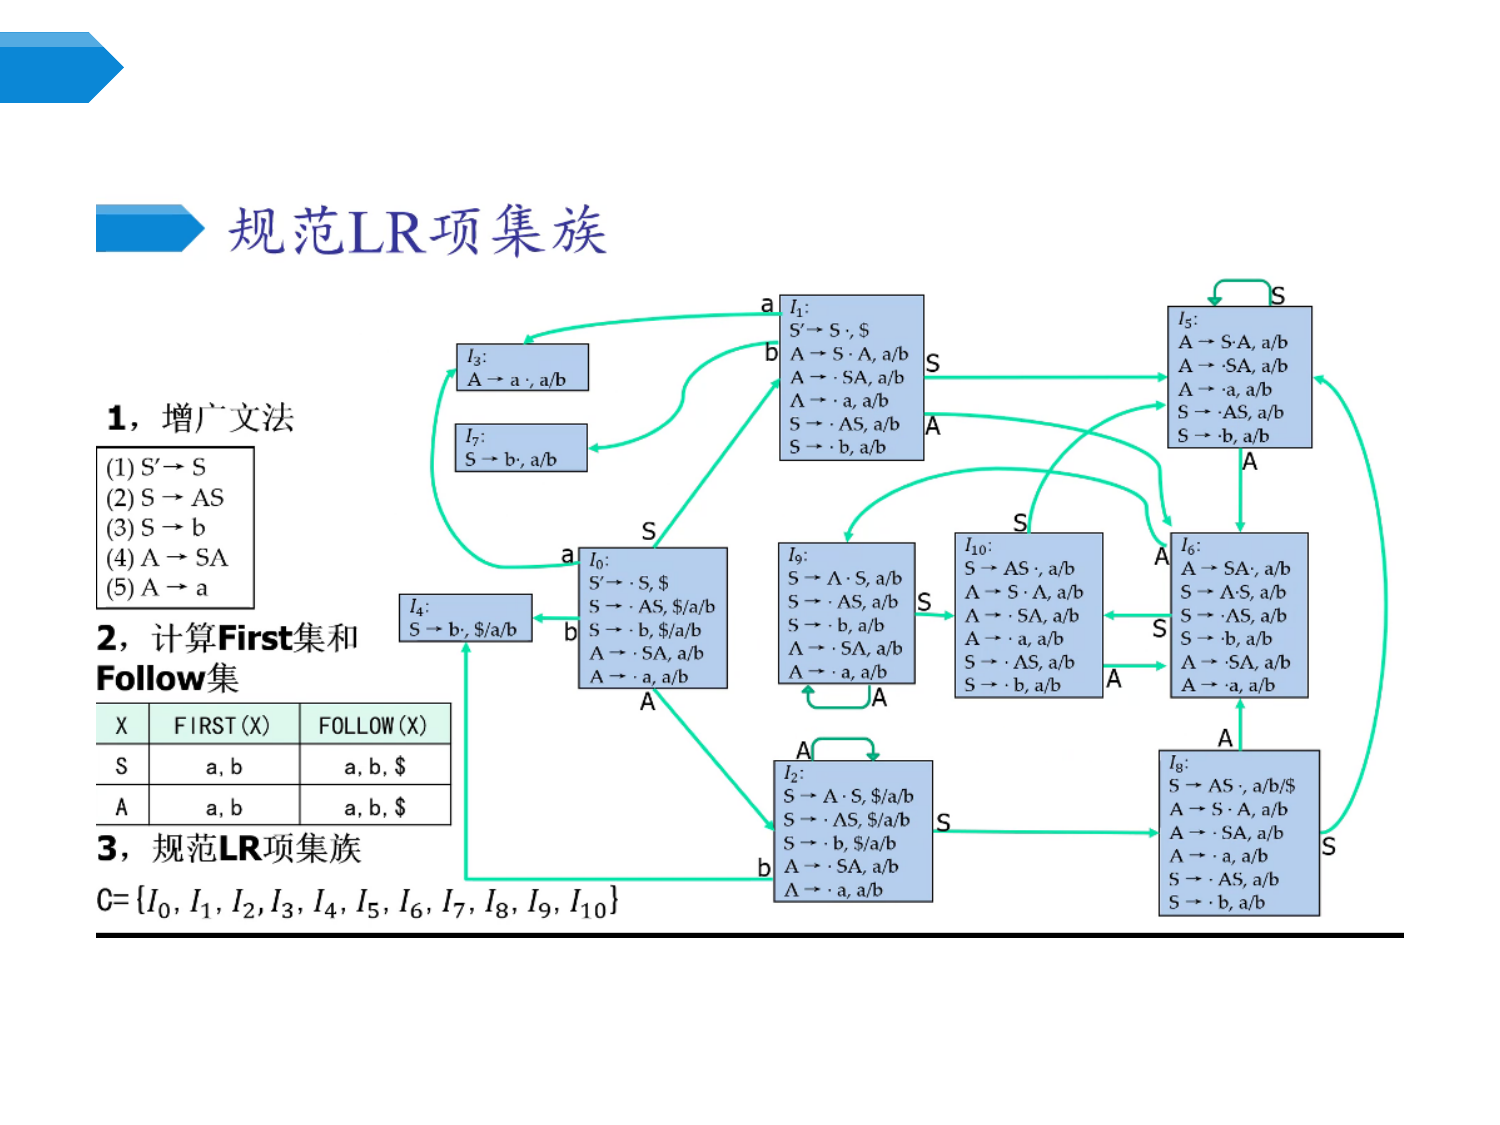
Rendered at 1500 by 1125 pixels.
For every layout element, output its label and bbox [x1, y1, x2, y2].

picture [96, 187, 1404, 938]
